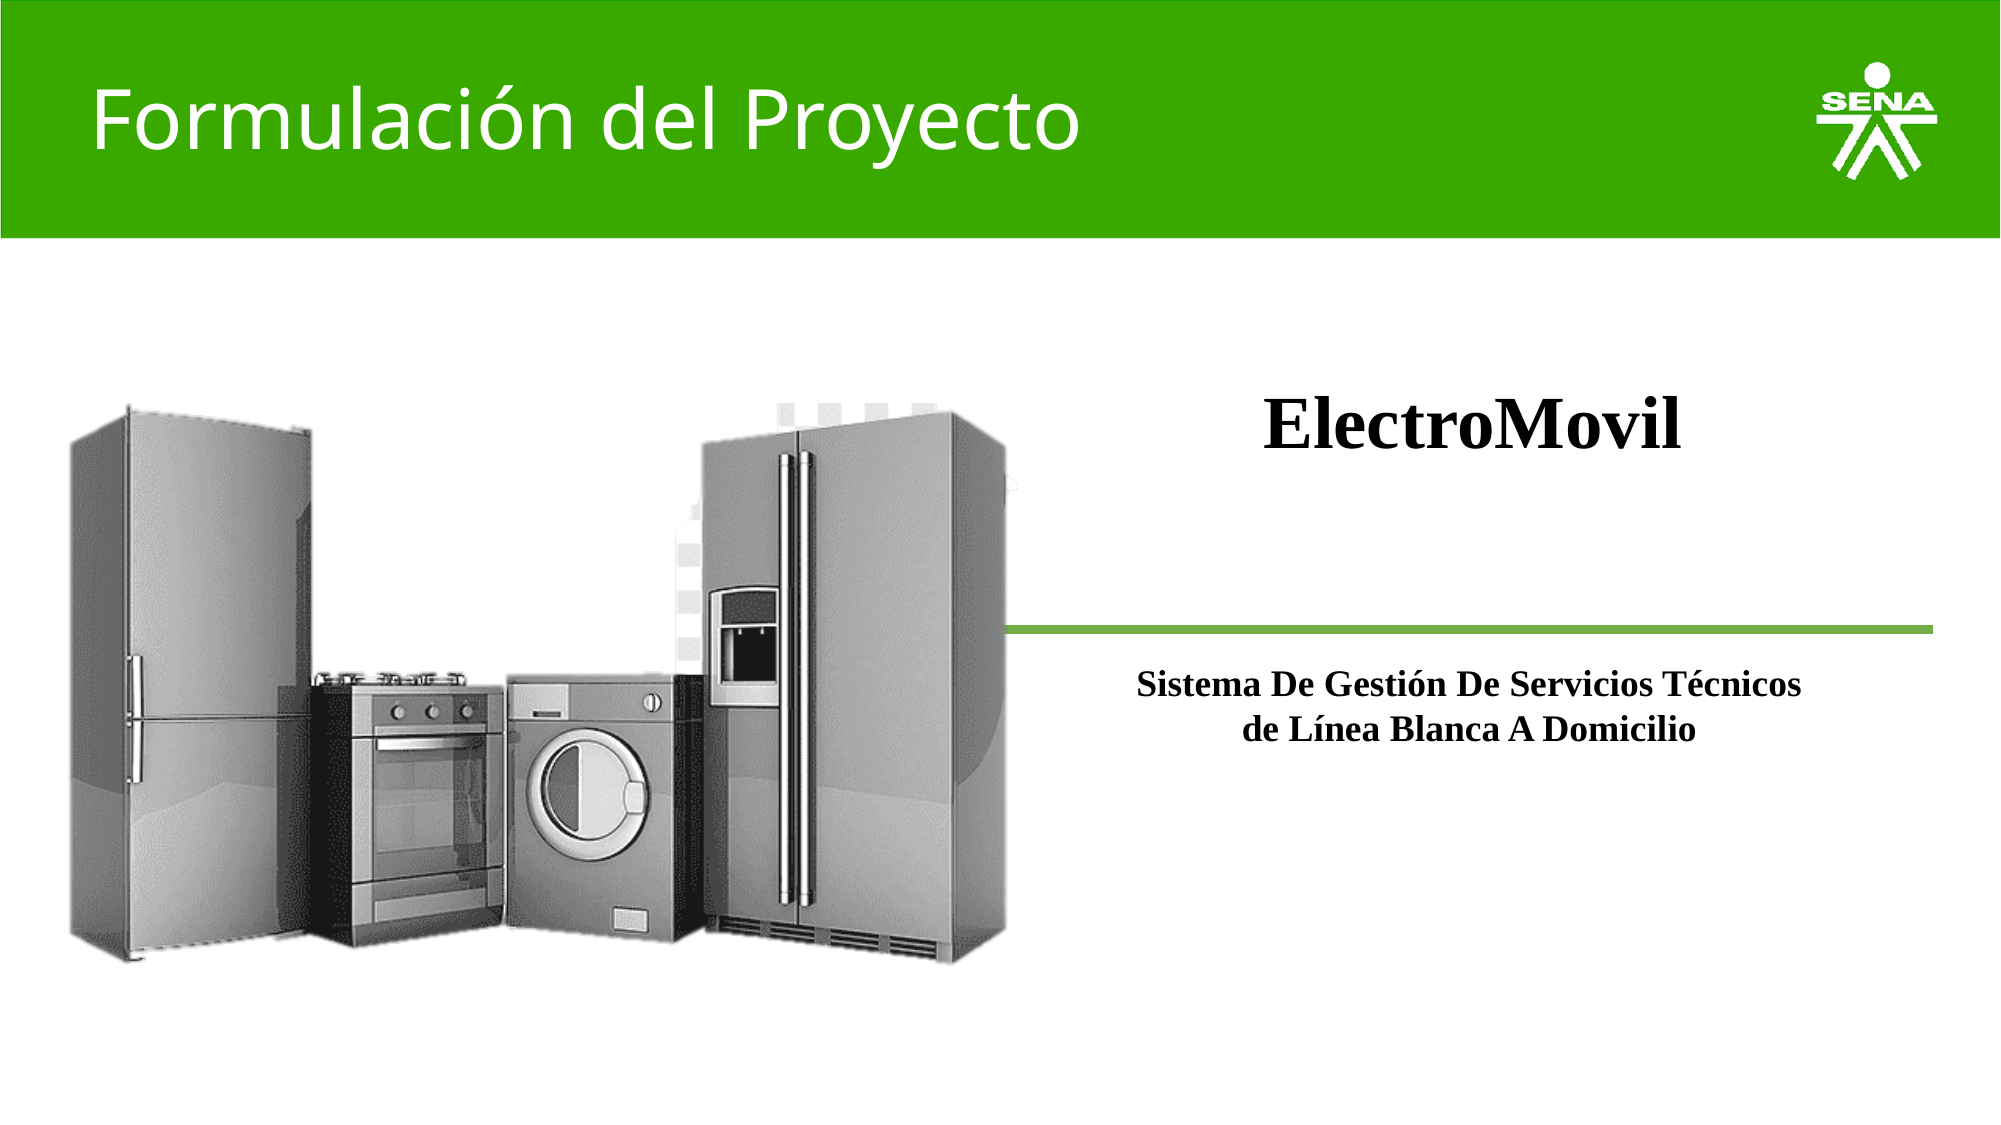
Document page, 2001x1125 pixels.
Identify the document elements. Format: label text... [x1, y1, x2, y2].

text_box Sistema De Gestión De Servicios Técnicos de Línea Blanca A Domicilio [1129, 651, 1970, 756]
text_box ElectroMovil [1248, 365, 1758, 561]
title Formulación del Proyecto [74, 54, 1758, 192]
picture [0, 0, 2001, 1125]
